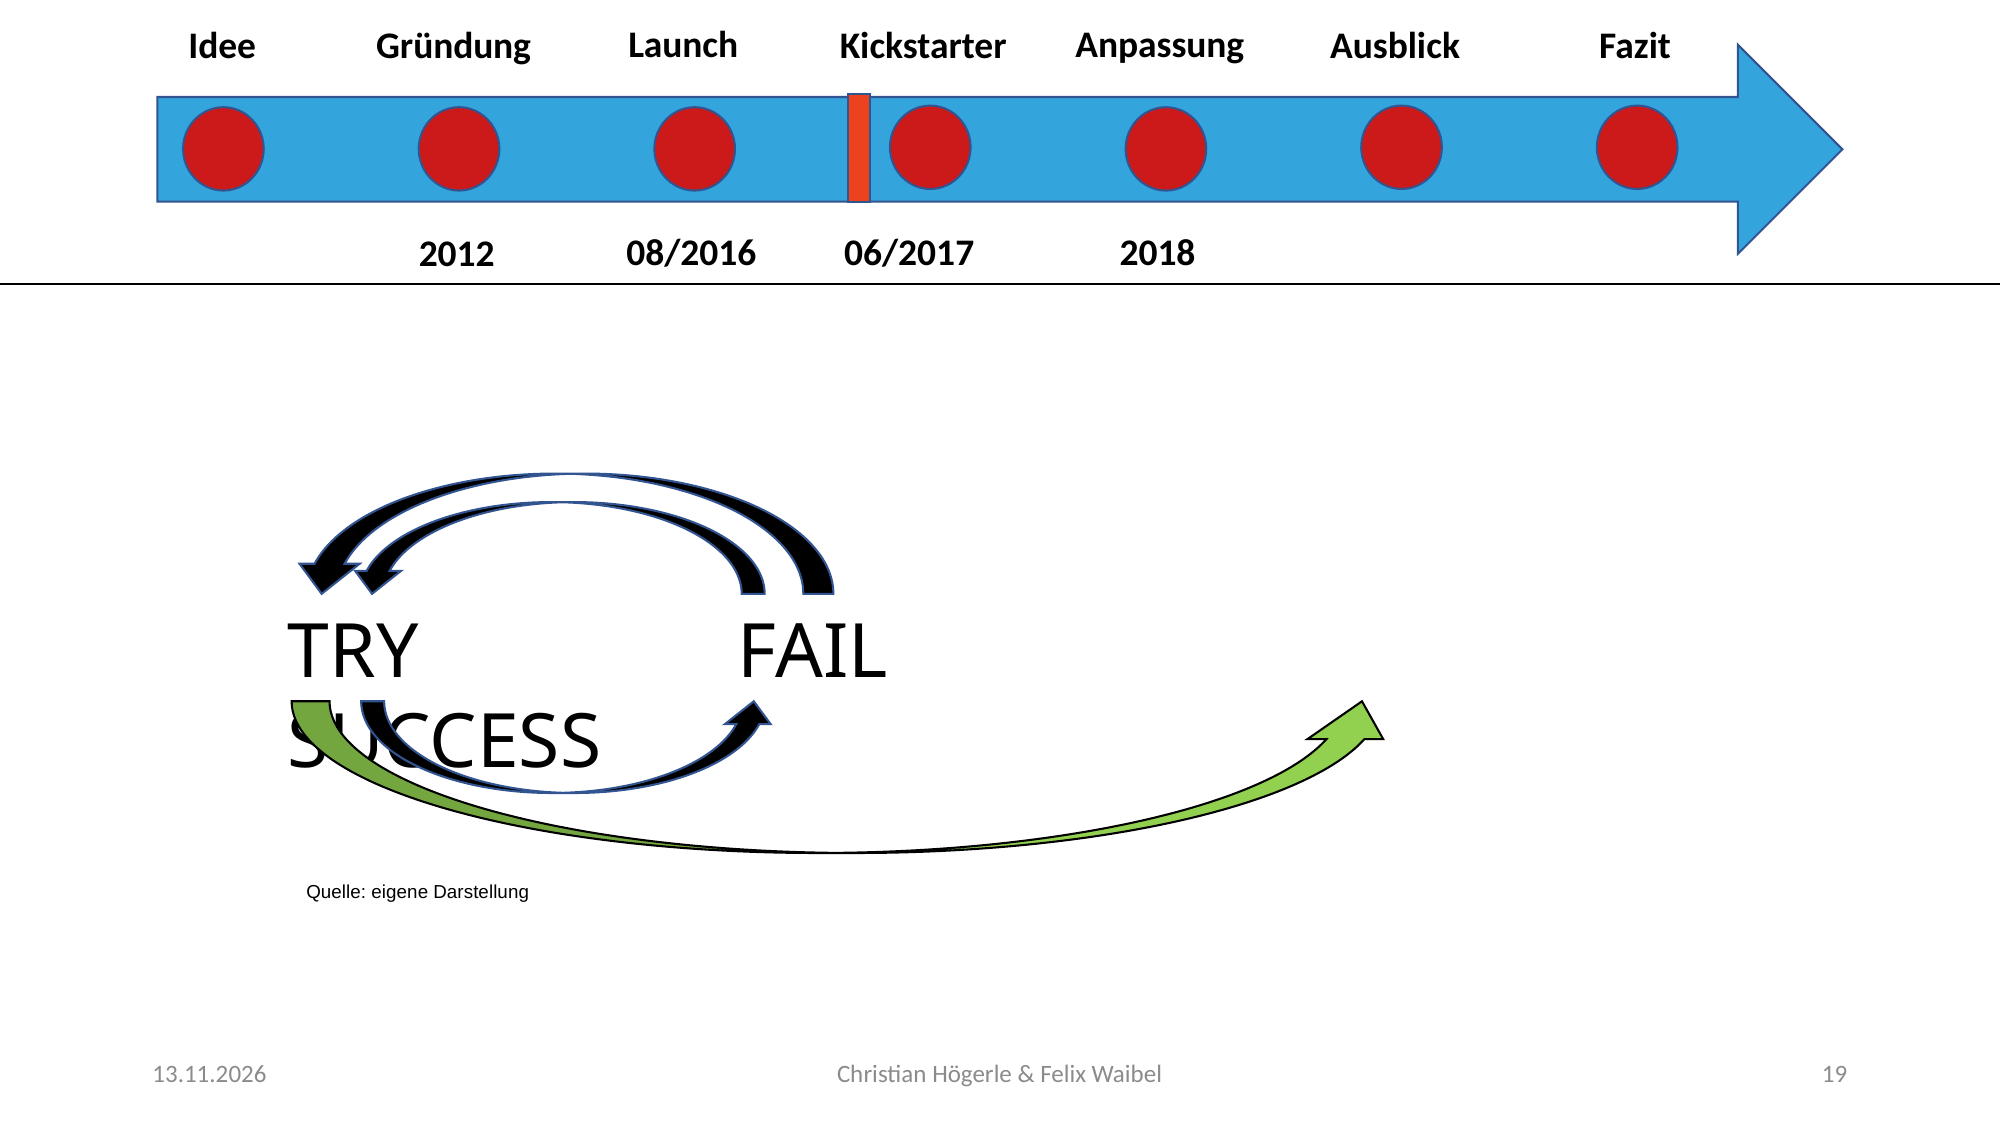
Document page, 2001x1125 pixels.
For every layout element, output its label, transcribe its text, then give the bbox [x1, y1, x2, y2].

text_box [156, 95, 847, 203]
text_box Idee [173, 13, 274, 74]
text_box [653, 106, 737, 192]
footer Christian Högerle & Felix Waibel [662, 1042, 1338, 1103]
text_box Kickstarter [825, 13, 1036, 74]
text_box TRY FAIL SUCCESS [273, 595, 1757, 790]
text_box Launch [613, 12, 777, 73]
text_box [360, 699, 773, 795]
text_box Ausblick [1315, 13, 1488, 74]
text_box Anpassung [1060, 12, 1272, 73]
text_box Gründung [361, 13, 557, 74]
text_box [1124, 106, 1208, 192]
text_box [847, 93, 871, 203]
text_box 2012 [404, 221, 515, 281]
text_box [1360, 104, 1443, 191]
text_box [1595, 104, 1679, 191]
text_box 08/2016 [611, 220, 779, 281]
text_box 06/2017 [829, 220, 997, 281]
text_box [888, 104, 972, 191]
text_box [871, 42, 1844, 257]
text_box 2018 [1104, 220, 1227, 281]
text_box Quelle: eigene Darstellung [291, 872, 1062, 910]
text_box [417, 106, 501, 192]
text_box [182, 106, 265, 192]
text_box Fazit [1584, 13, 1690, 74]
text_box [297, 472, 835, 596]
text_box [353, 501, 766, 596]
text_box [290, 699, 1386, 855]
slide_number 19 [1412, 1042, 1863, 1103]
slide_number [137, 1042, 588, 1103]
